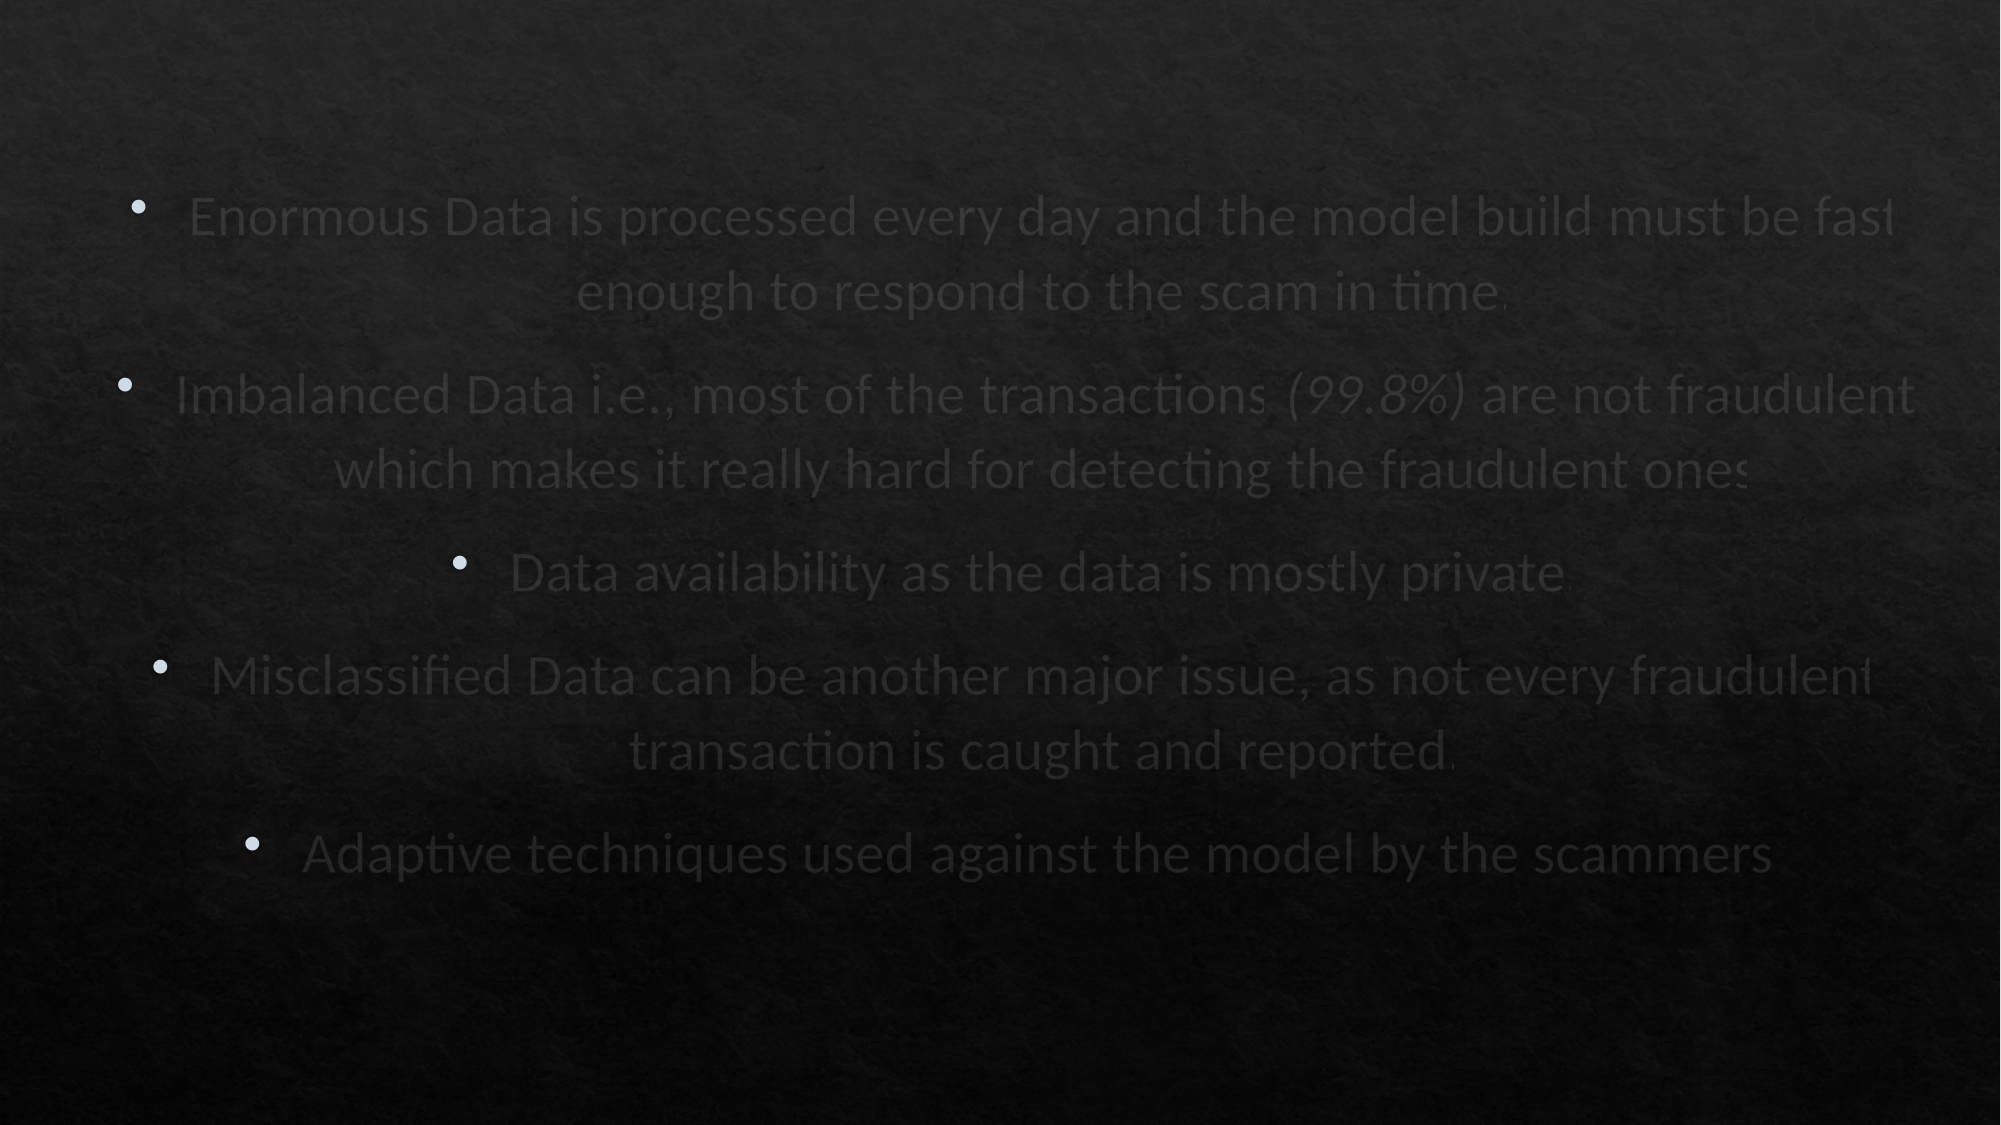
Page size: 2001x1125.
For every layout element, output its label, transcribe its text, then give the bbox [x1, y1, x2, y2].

list Enormous Data is processed every day and the model build must be fast enough to respond to the scam in time. Imbalanced Data i.e., most of the transactions (99.8%) are not fraudulent which makes it really hard for detecting the fraudulent ones Data availability as the data is mostly private. Misclassified Data can be another major issue, as not every fraudulent transaction is caught and reported. Adaptive techniques used against the model by the scammers. [64, 55, 1971, 1069]
